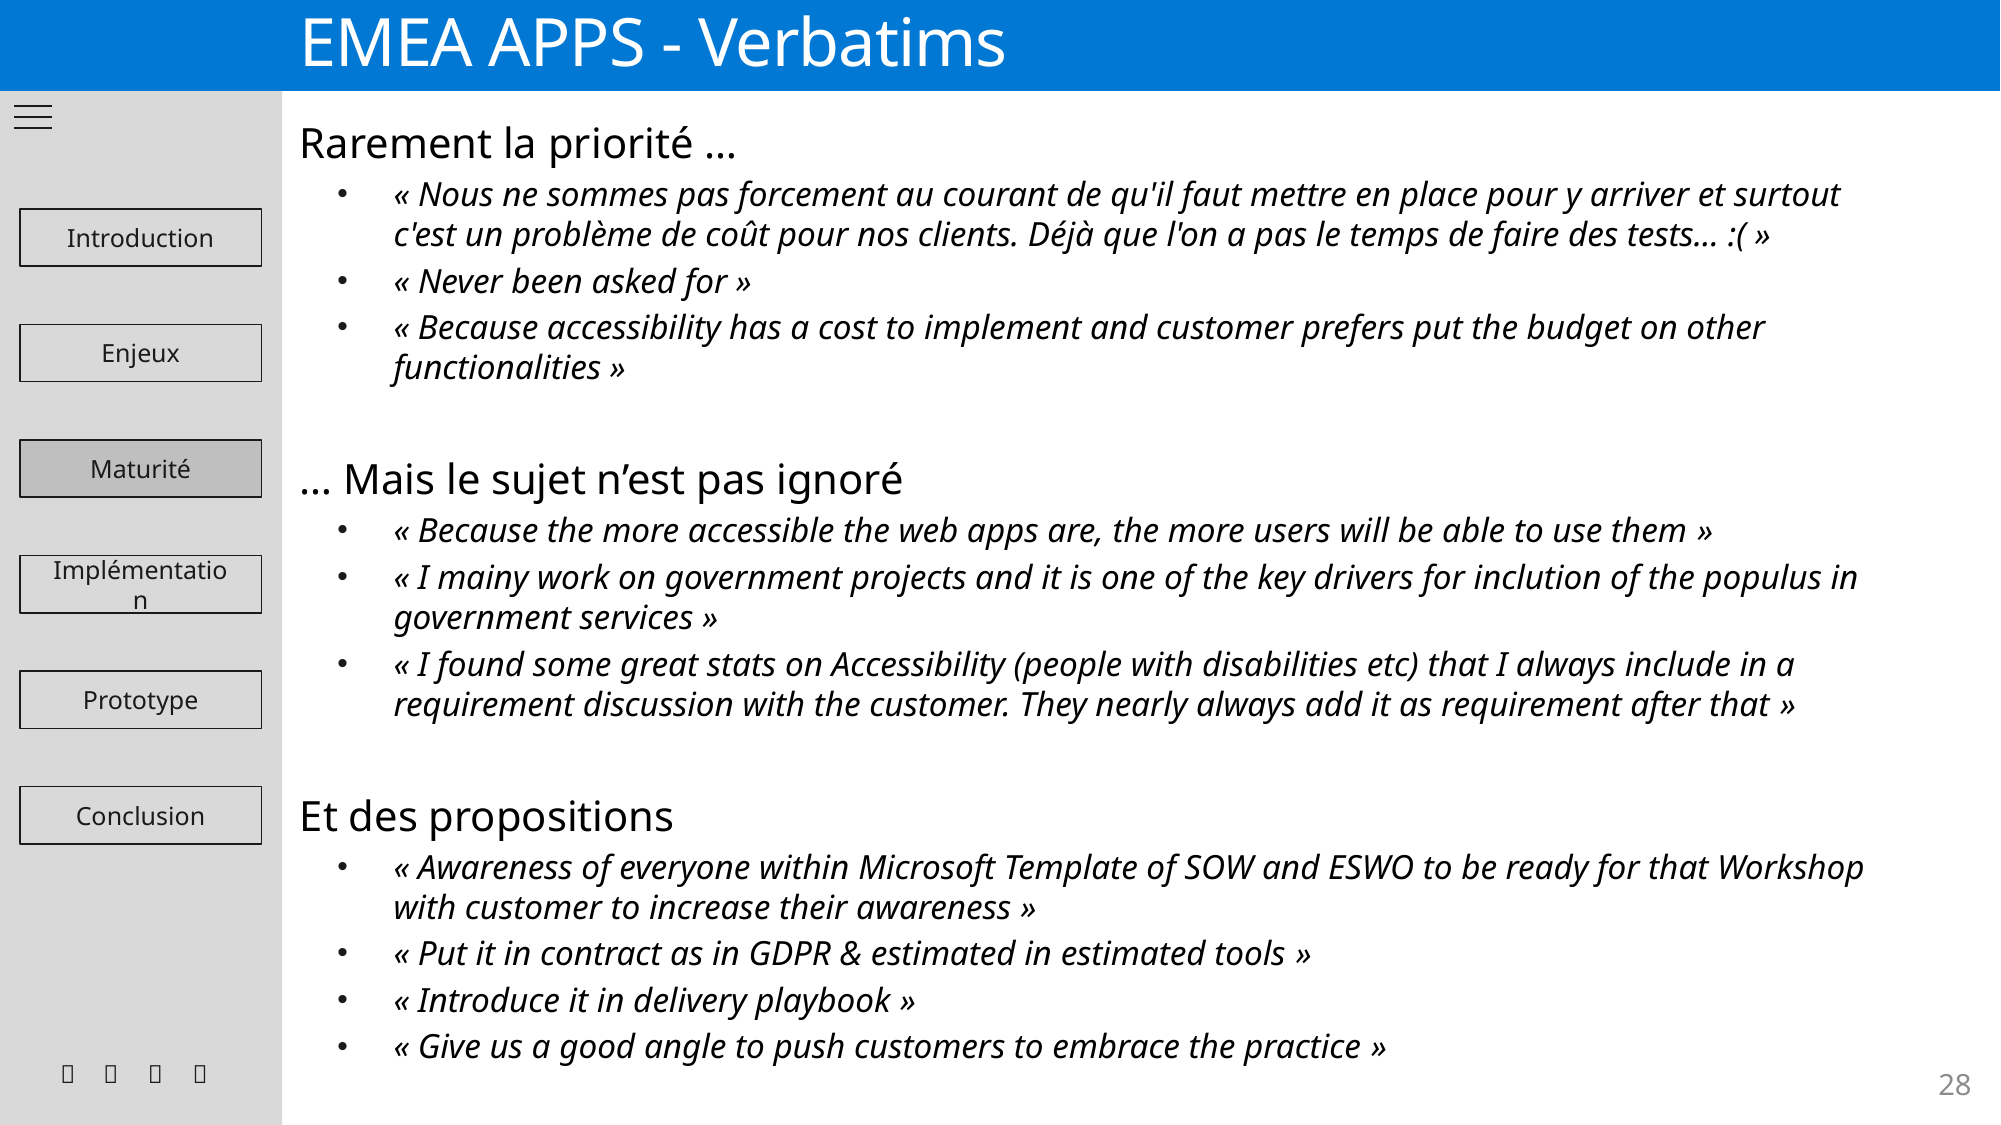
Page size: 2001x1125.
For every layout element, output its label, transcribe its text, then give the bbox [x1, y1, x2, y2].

text_box Prototype [19, 670, 262, 729]
text_box  [88, 1052, 134, 1095]
text_box Introduction [19, 208, 262, 267]
text_box  [134, 1052, 178, 1095]
list Rarement la priorité … « Nous ne sommes pas forcement au courant de qu'il faut mettre en place pour y arriver et surtout c'est un problème de coût pour nos clients. Déjà que l'on a pas le temps de faire des tests... :( » « Never been asked for » « Because accessibility has a cost to implement and customer prefers put the budget on other functionalities » … Mais le sujet n’est pas ignoré « Because the more accessible the web apps are, the more users will be able to use them » « I mainy work on government projects and it is one of the key drivers for inclution of the populus in government services » « I found some great stats on Accessibility (people with disabilities etc) that I always include in a requirement discussion with the customer. They nearly always add it as requirement after that » Et des propositions « Awareness of everyone within Microsoft Template of SOW and ESWO to be ready for that Workshop with customer to increase their awareness » « Put it in contract as in GDPR & estimated in estimated tools » « Introduce it in delivery playbook » « Give us a good angle to push customers to embrace the practice » [299, 116, 1904, 1097]
title EMEA APPS - Verbatims [299, 0, 1904, 81]
text_box Conclusion [19, 786, 262, 845]
text_box Enjeux [19, 324, 262, 382]
text_box  [45, 1052, 88, 1095]
text_box Maturité [19, 439, 262, 498]
text_box Implémentation [19, 555, 262, 614]
text_box  [178, 1052, 223, 1095]
slide_number 28 [1536, 1053, 1987, 1114]
